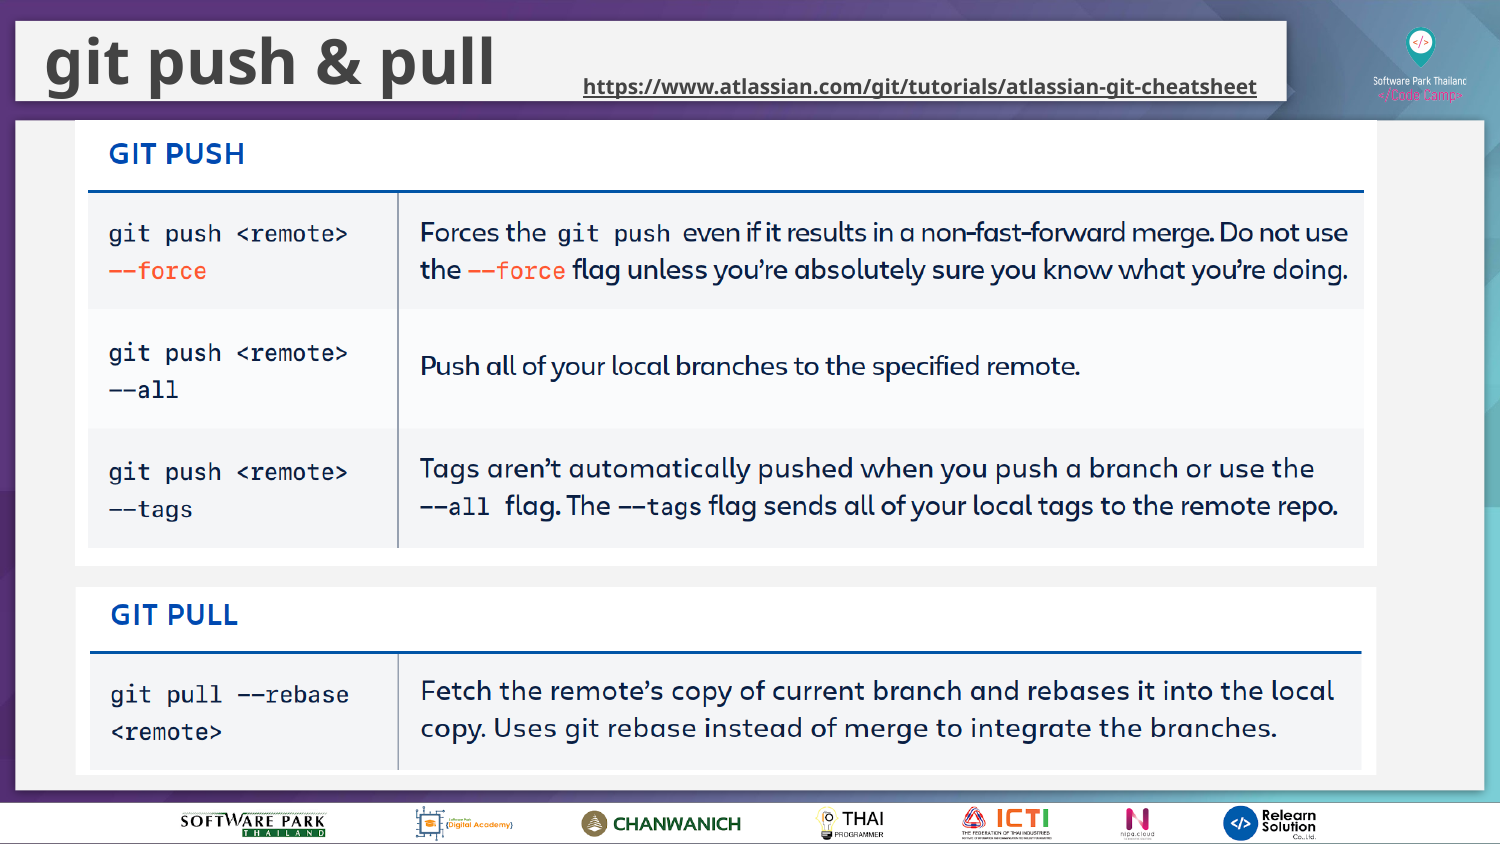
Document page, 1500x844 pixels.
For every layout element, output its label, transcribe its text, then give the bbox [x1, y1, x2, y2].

text_box https://www.atlassian.com/git/tutorials/atlassian-git-cheatsheet [571, 40, 1351, 119]
picture [0, 0, 1500, 844]
text_box git push & pull [33, 18, 1447, 111]
